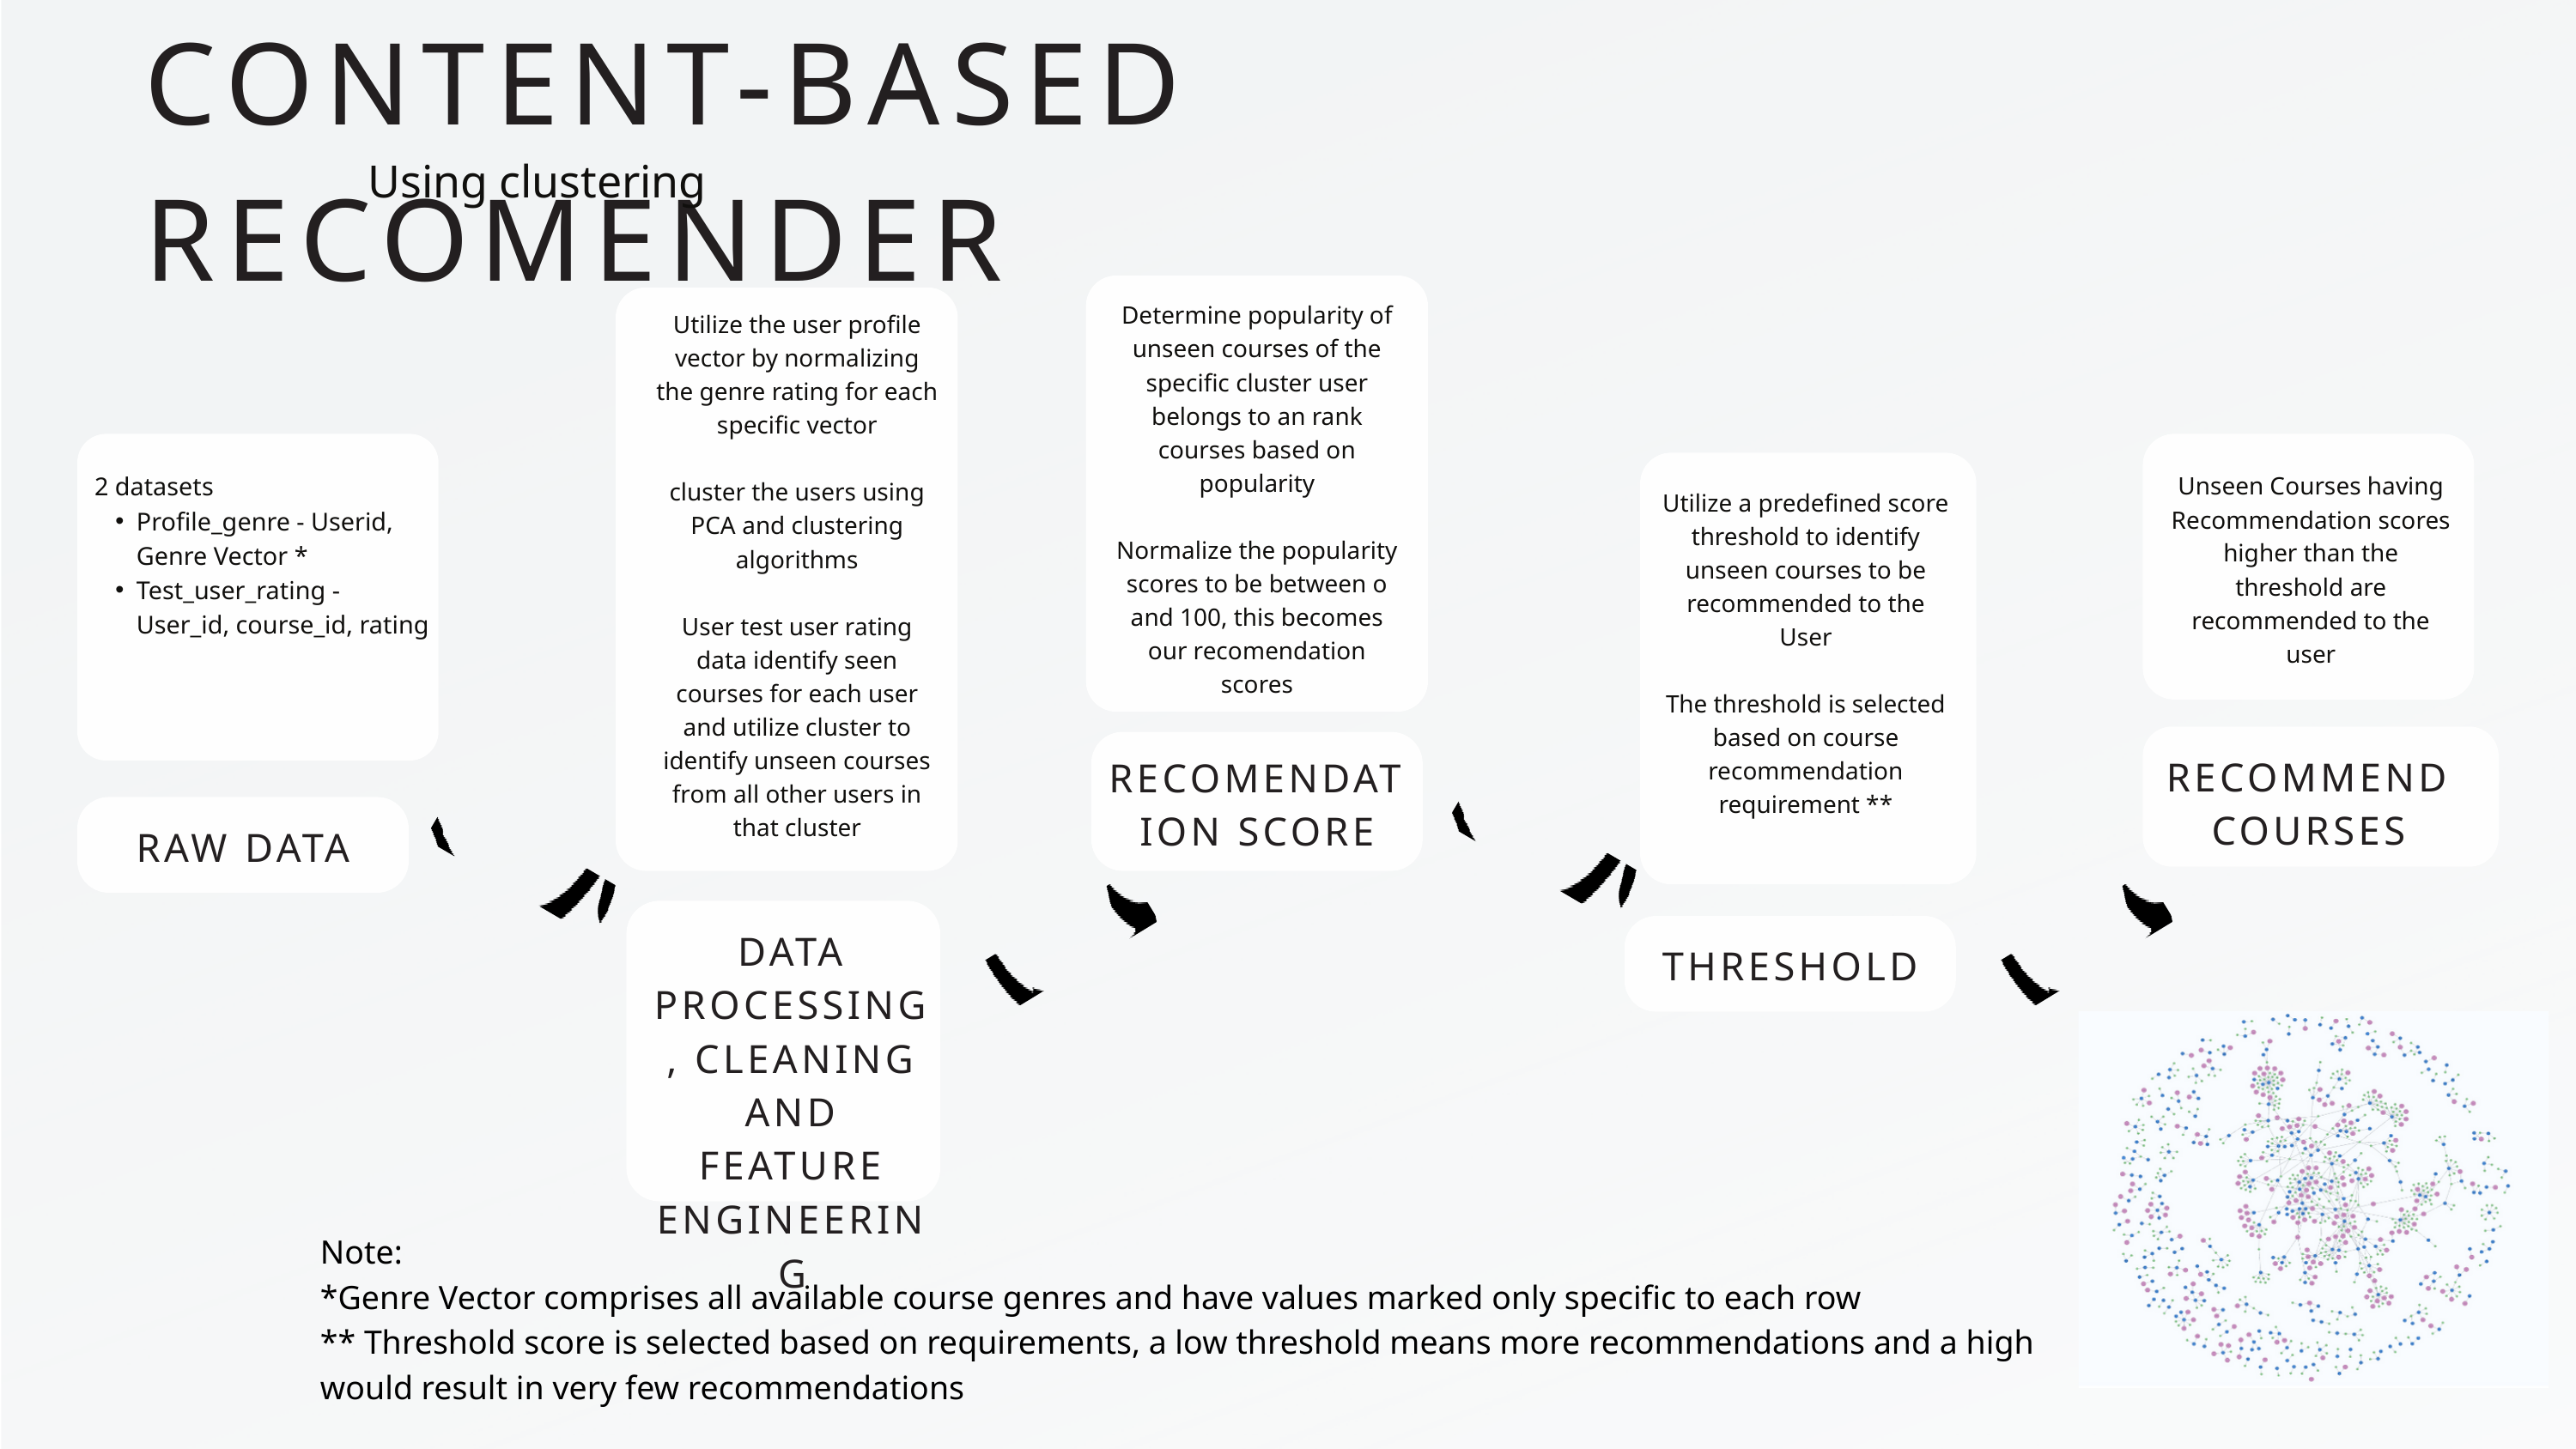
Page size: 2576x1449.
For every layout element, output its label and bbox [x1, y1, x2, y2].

text_box [76, 797, 410, 894]
text_box [1091, 731, 1424, 871]
text_box [2142, 726, 2500, 867]
text_box [626, 900, 941, 1202]
text_box [1624, 915, 1957, 1012]
text_box [2142, 433, 2475, 700]
text_box [76, 433, 439, 761]
text_box [1639, 452, 1977, 885]
picture [0, 0, 2576, 1449]
text_box [1085, 275, 1429, 712]
text_box [615, 287, 958, 871]
